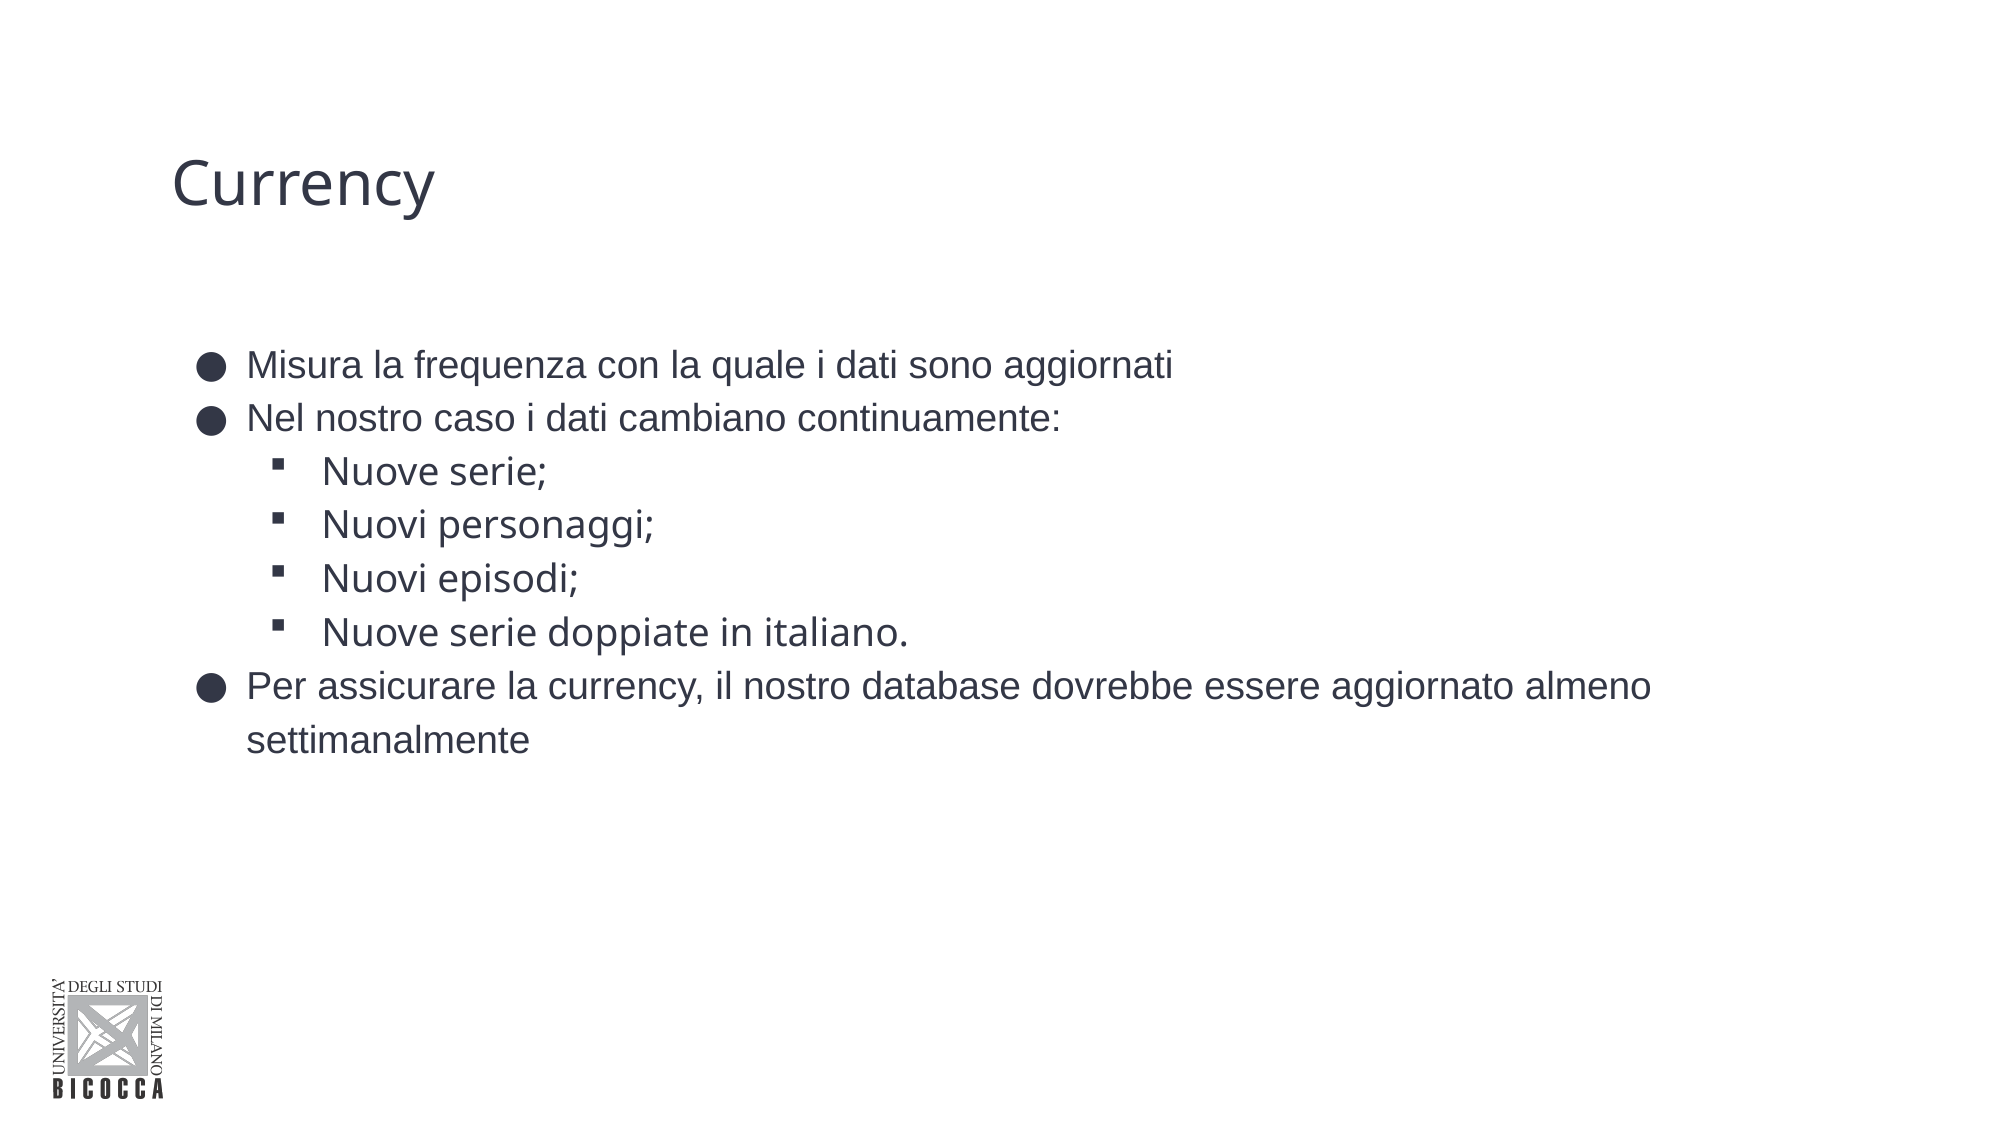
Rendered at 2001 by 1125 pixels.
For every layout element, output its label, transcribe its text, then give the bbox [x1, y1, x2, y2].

picture [52, 979, 163, 1099]
list Misura la frequenza con la quale i dati sono aggiornati Nel nostro caso i dati cambiano continuamente: Nuove serie; Nuovi personaggi; Nuovi episodi; Nuove serie doppiate in italiano. Per assicurare la currency, il nostro database dovrebbe essere aggiornato almeno settimanalmente [156, 317, 1844, 808]
title Currency [156, 116, 1844, 272]
